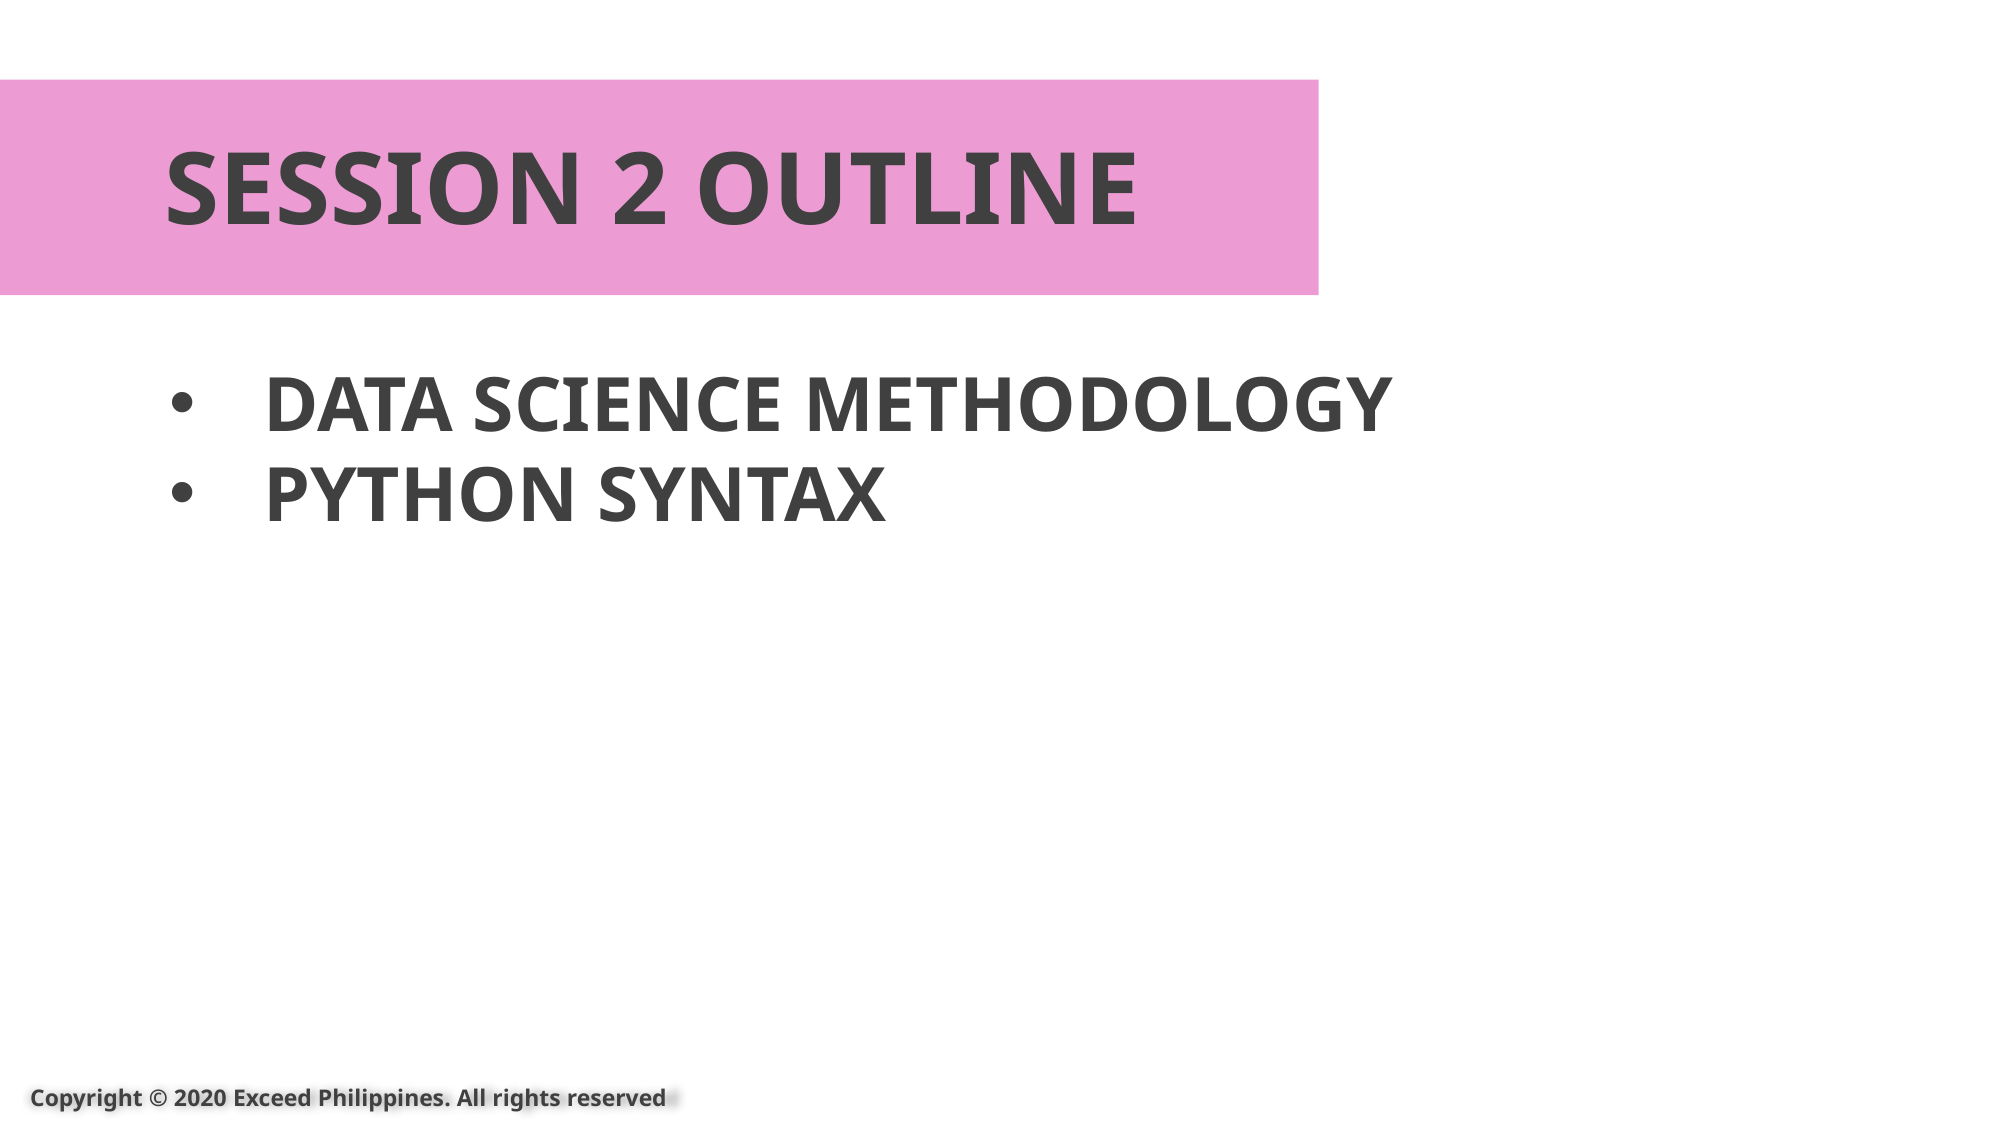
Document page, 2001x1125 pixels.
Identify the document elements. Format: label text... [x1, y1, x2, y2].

text_box [0, 79, 1320, 296]
text_box Copyright © 2020 Exceed Philippines. All rights reserved [15, 1075, 1260, 1118]
text_box SESSION 2 OUTLINE [149, 117, 1316, 253]
text_box DATA SCIENCE METHODOLOGY PYTHON SYNTAX [154, 349, 1869, 545]
